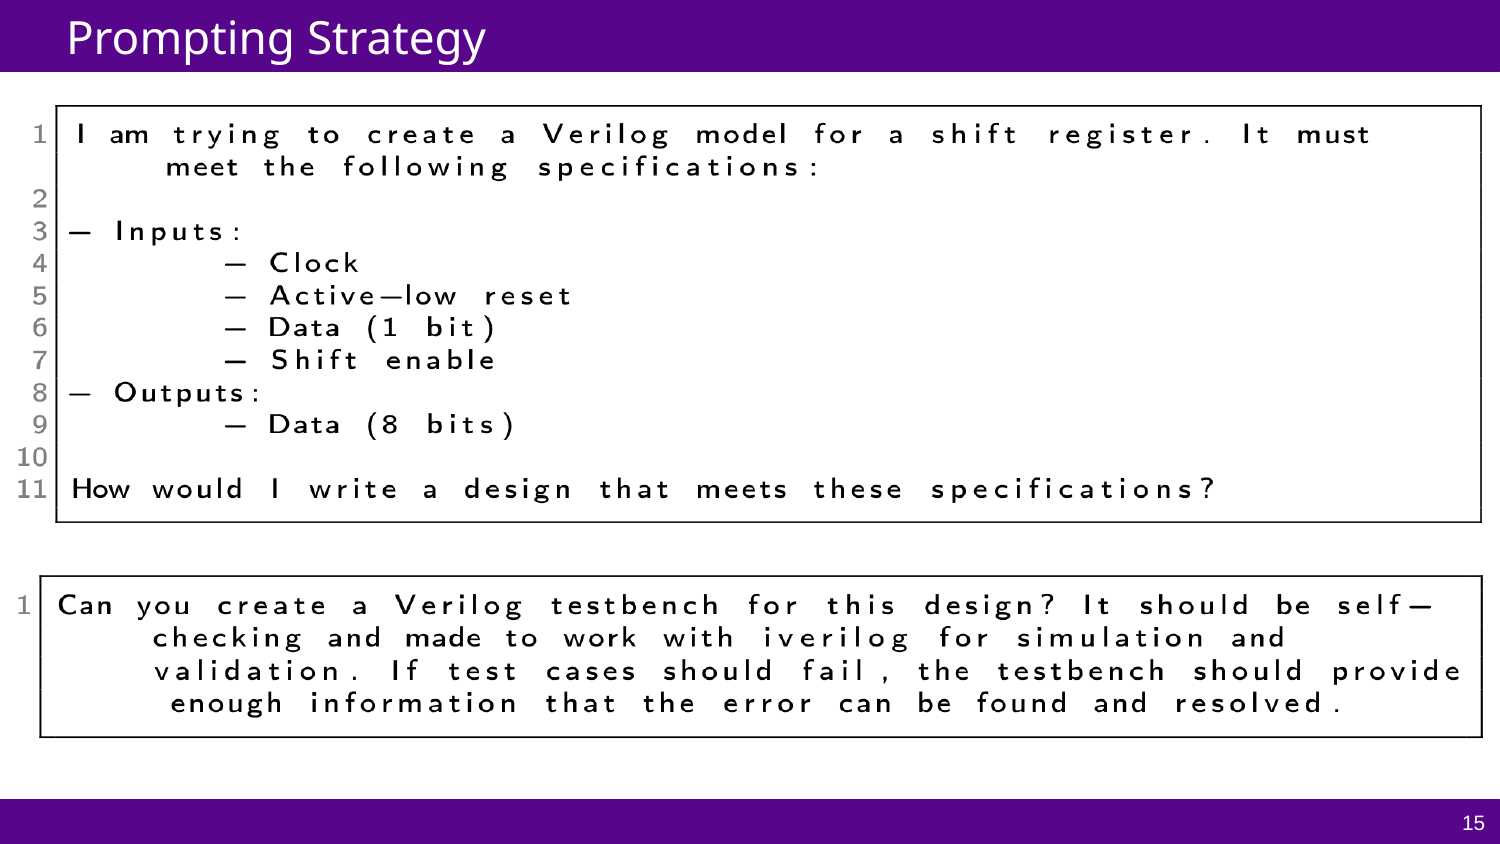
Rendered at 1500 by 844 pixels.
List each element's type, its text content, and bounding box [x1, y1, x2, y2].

slide_number ‹#› [1410, 800, 1500, 844]
picture [15, 572, 1485, 740]
picture [15, 103, 1485, 527]
title Prompting Strategy [51, 0, 1449, 73]
